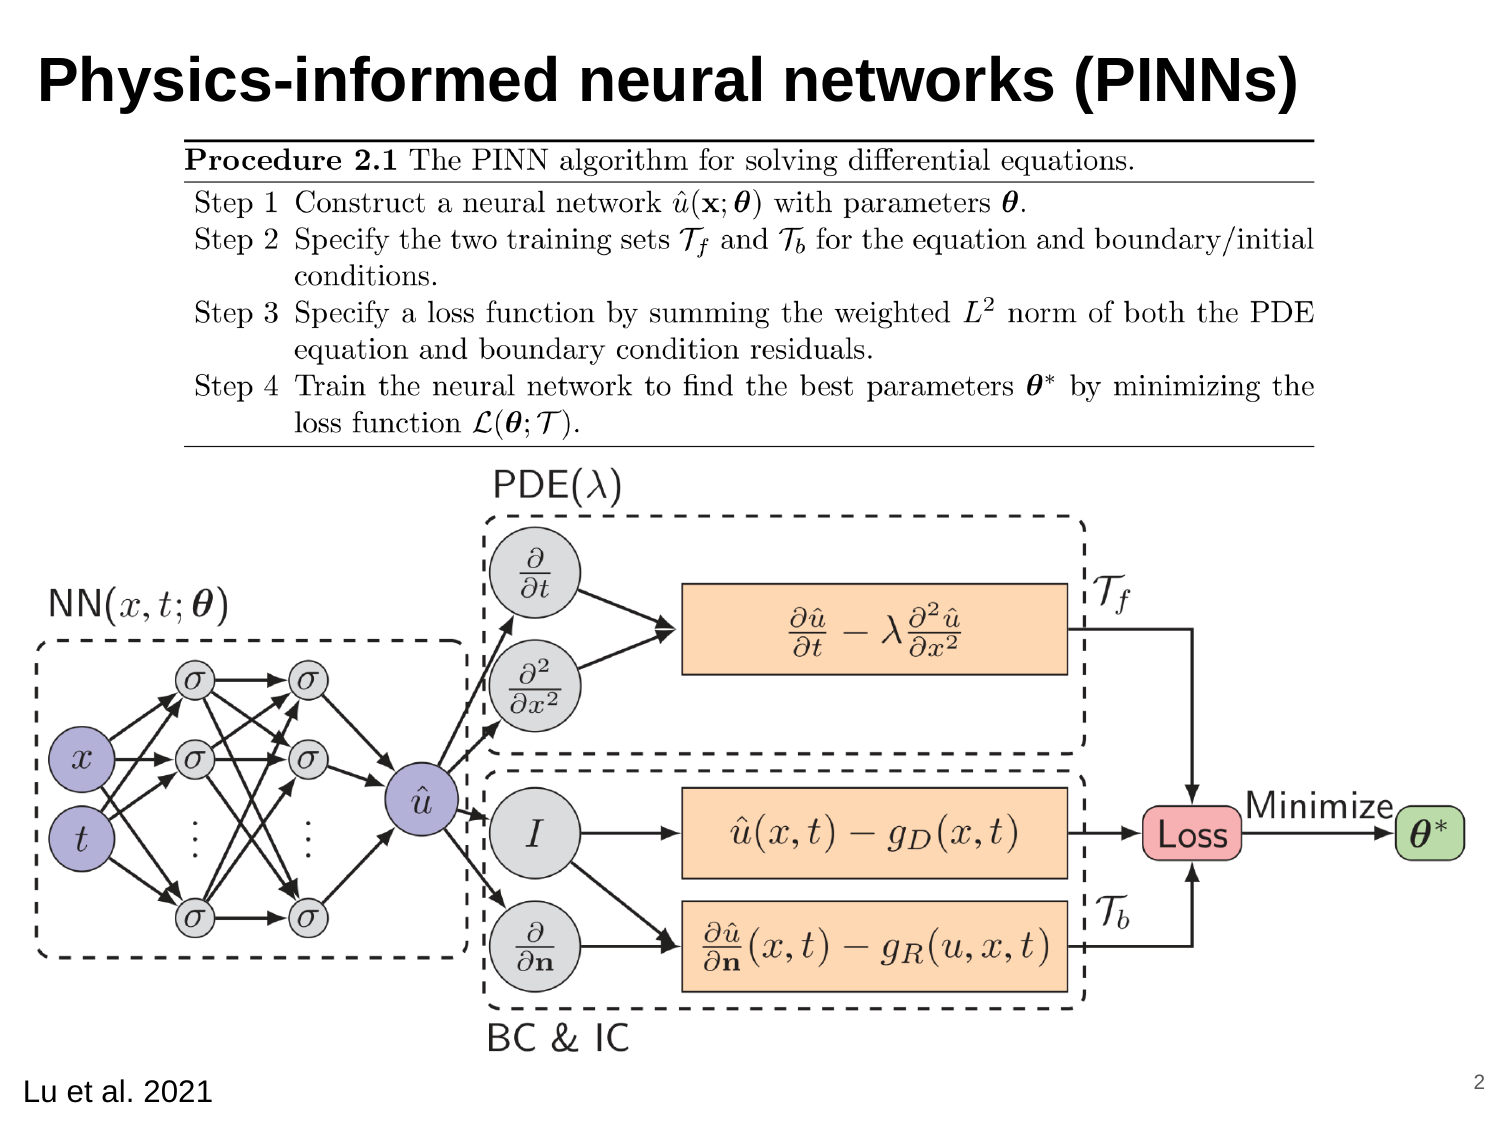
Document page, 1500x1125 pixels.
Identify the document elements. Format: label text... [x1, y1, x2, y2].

title Physics-informed neural networks (PINNs) [22, 23, 1421, 127]
picture [17, 136, 1483, 1089]
slide_number ‹#› [1410, 1038, 1500, 1125]
text_box Lu et al. 2021 [7, 1056, 1410, 1124]
